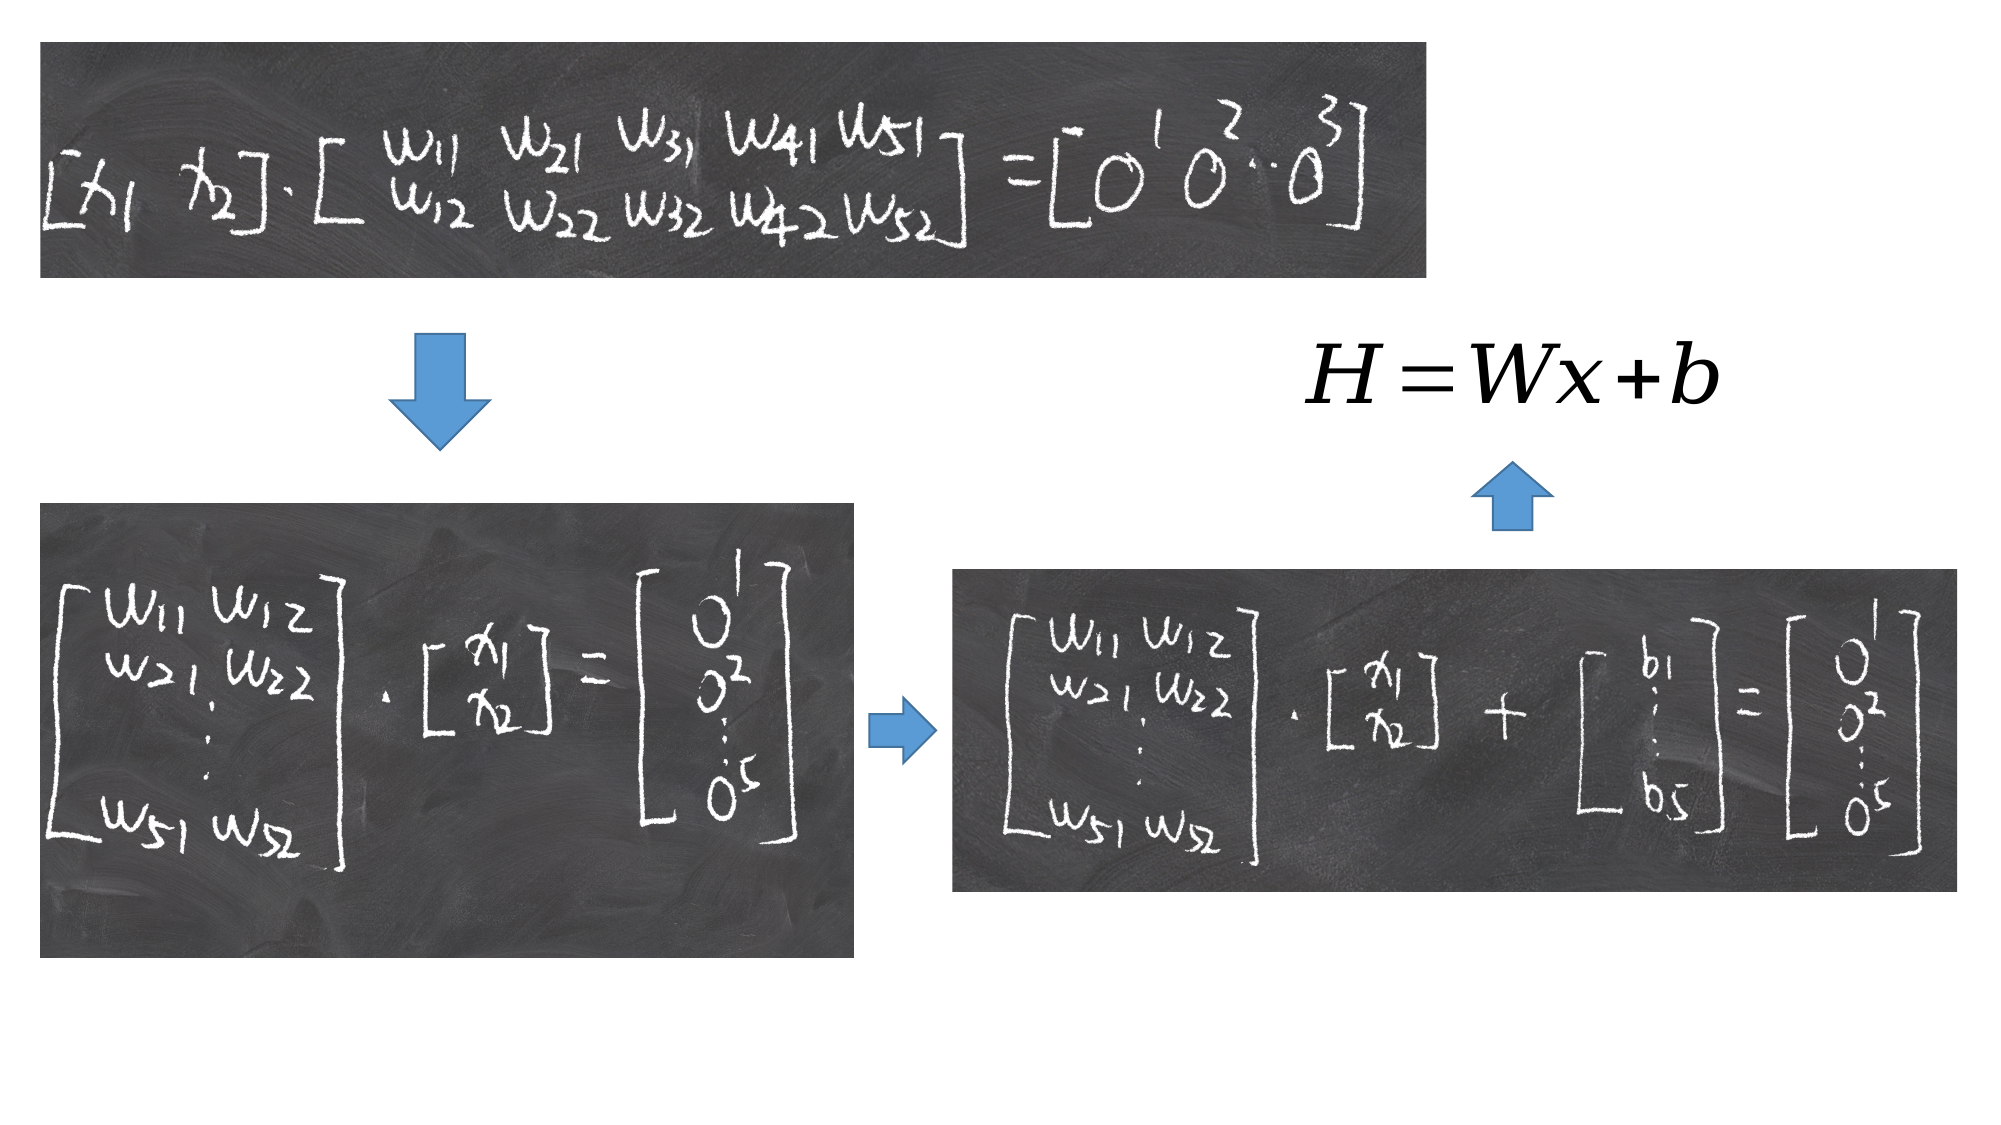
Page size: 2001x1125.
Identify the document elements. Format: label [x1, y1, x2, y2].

text_box [1470, 460, 1556, 532]
picture [952, 569, 1958, 892]
picture [40, 42, 1427, 278]
text_box [868, 695, 938, 766]
picture [40, 503, 854, 958]
text_box [388, 332, 493, 452]
